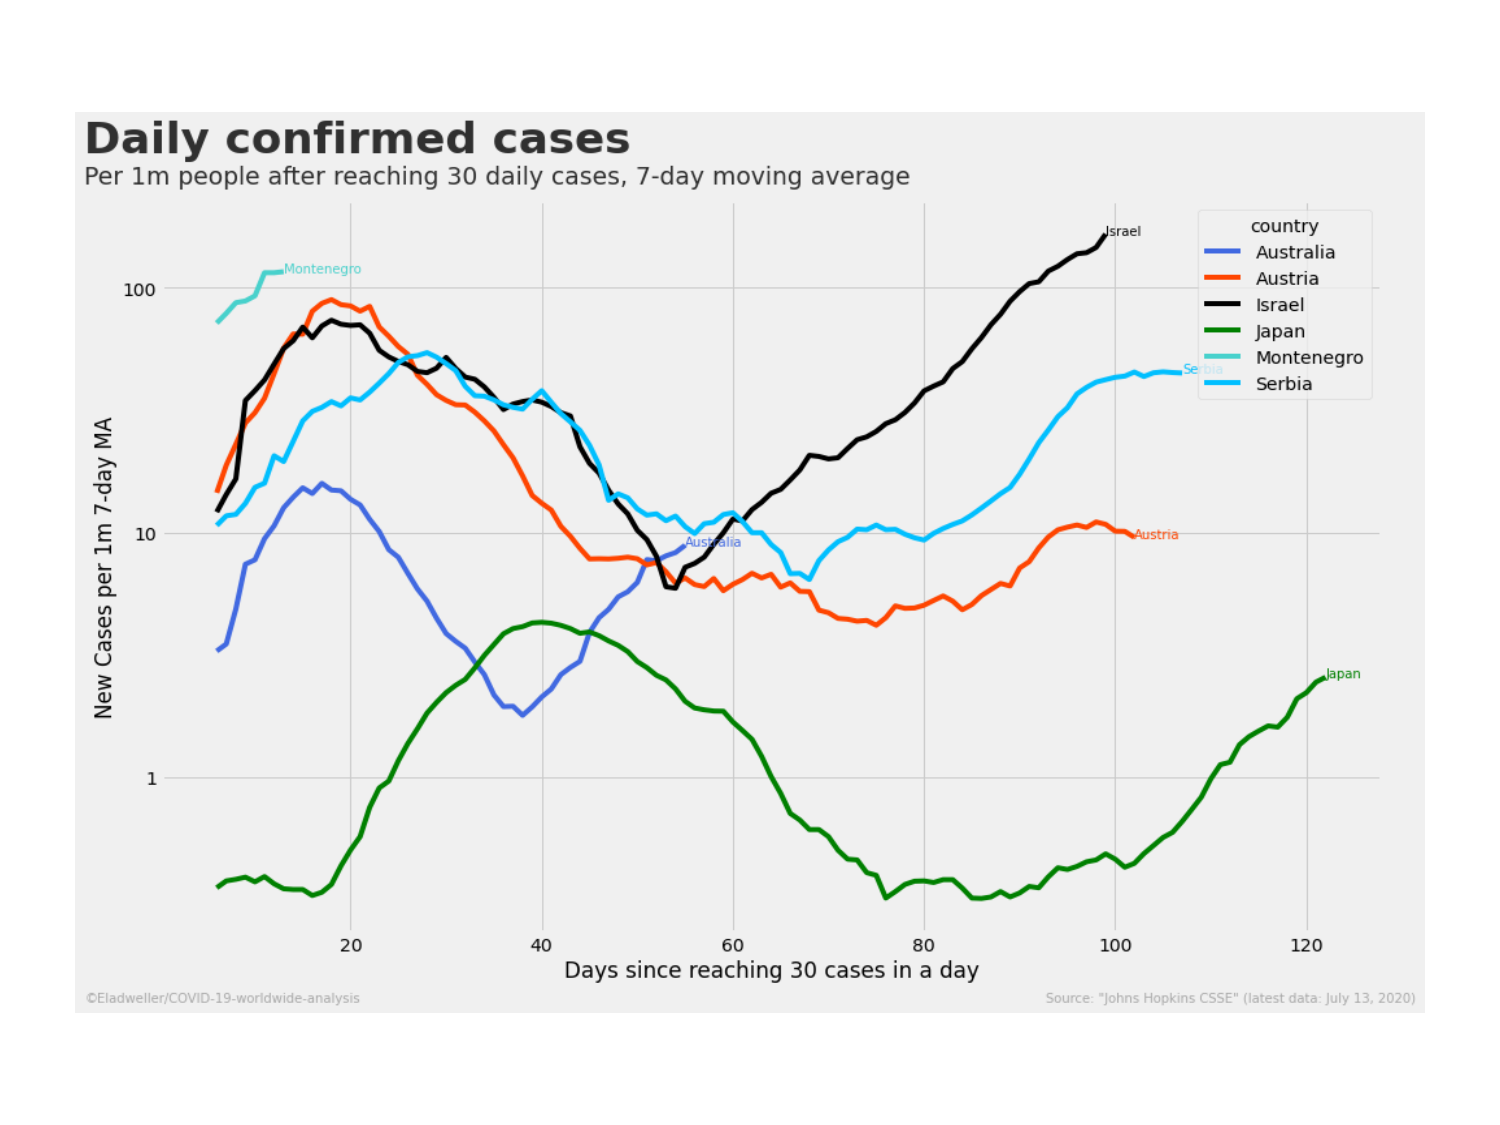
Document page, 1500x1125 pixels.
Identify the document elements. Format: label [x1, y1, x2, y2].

picture [74, 112, 1426, 1013]
